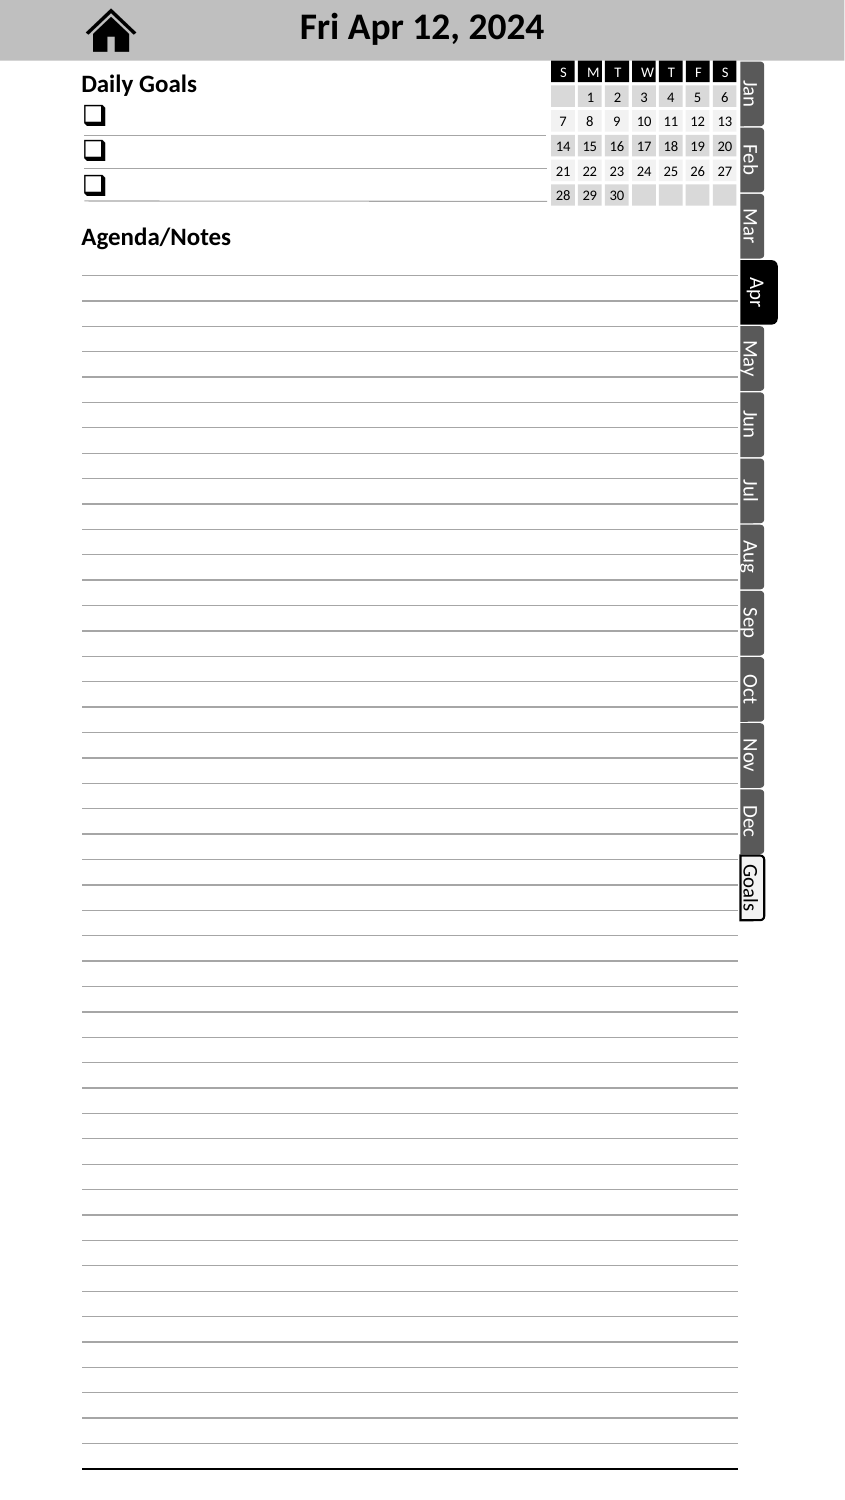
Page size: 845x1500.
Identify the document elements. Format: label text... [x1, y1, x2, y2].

list Fri Apr 12, 2024 [190, 0, 655, 61]
picture [82, 1, 140, 59]
